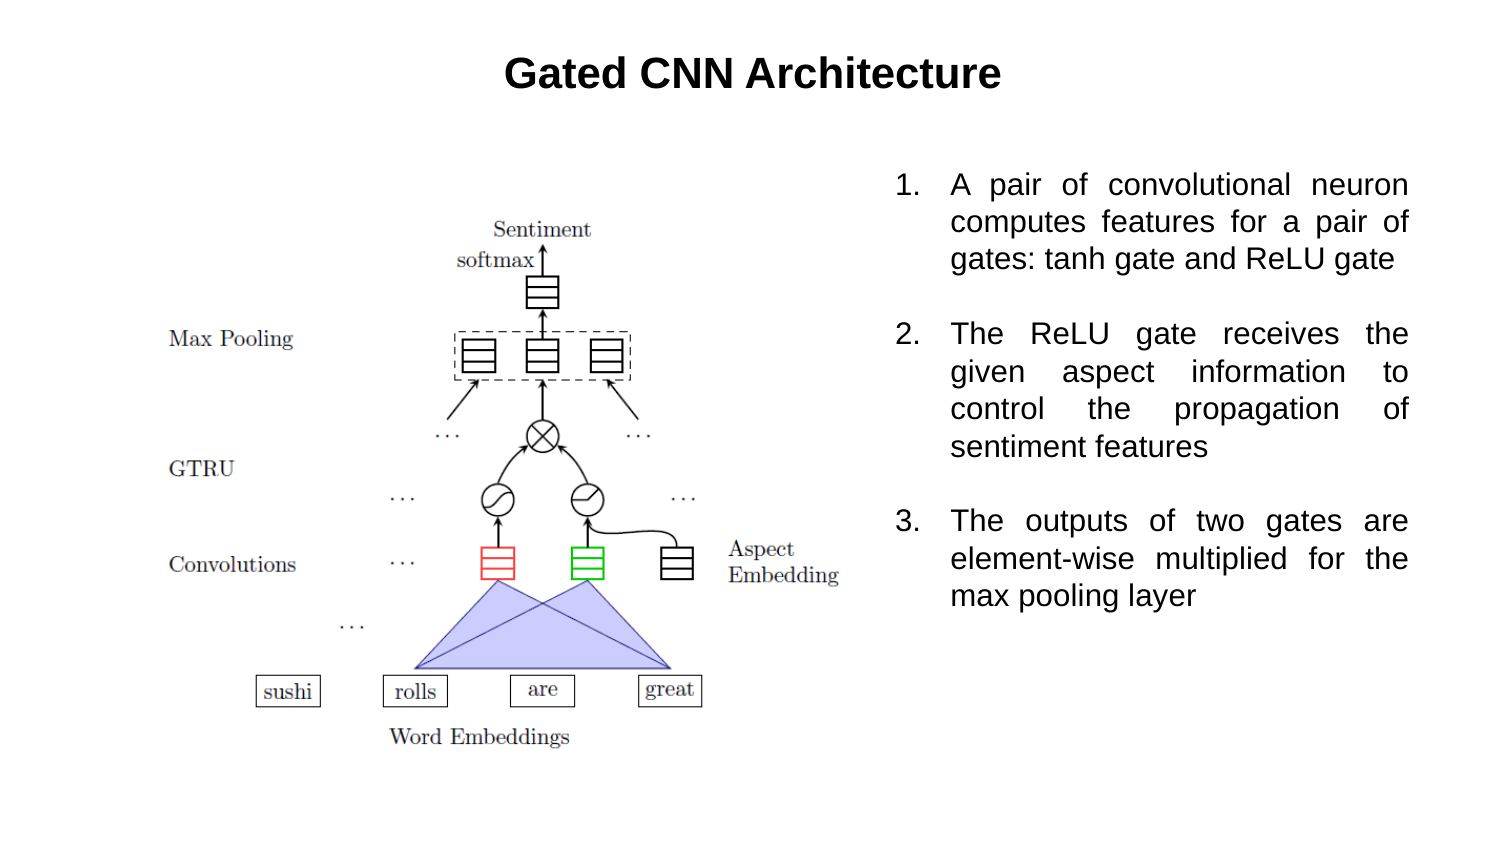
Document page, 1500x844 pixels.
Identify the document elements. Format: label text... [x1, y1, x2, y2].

text_box Gated CNN Architecture [138, 10, 1369, 104]
picture [33, 120, 884, 784]
text_box A pair of convolutional neuron computes features for a pair of gates: tanh gate and ReLU gate The ReLU gate receives the given aspect information to control the propagation of sentiment features The outputs of two gates are element-wise multiplied for the max pooling layer [888, 158, 1422, 624]
